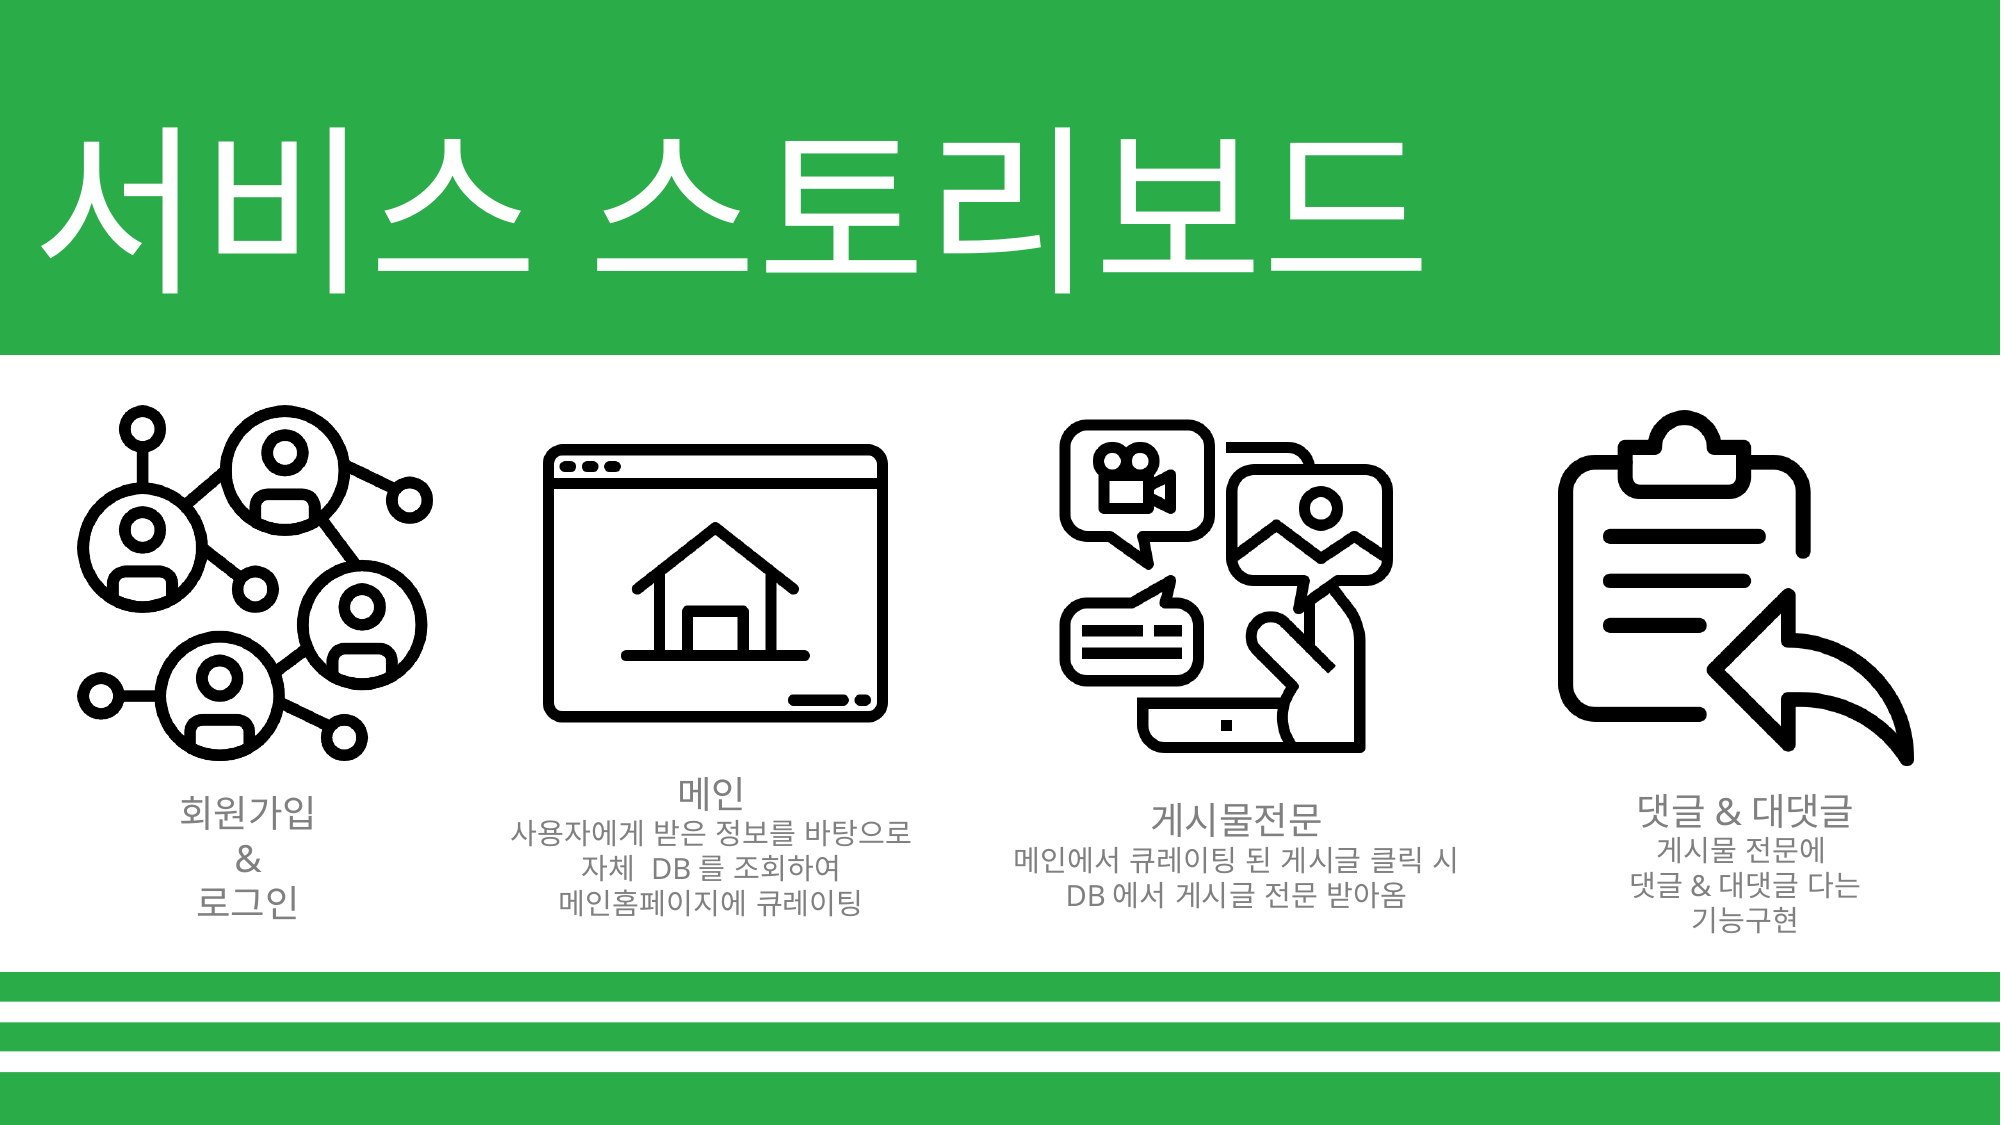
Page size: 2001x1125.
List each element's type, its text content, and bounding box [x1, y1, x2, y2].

text_box 댓글&대댓글 게시물 전문에 댓글&대댓글 다는 기능구현 [1558, 780, 1933, 945]
text_box 서비스 스토리보드 [17, 88, 1529, 324]
text_box 메인 사용자에게 받은 정보를 바탕으로 자체 DB를 조회하여 메인홈페이지에 큐레이팅 [487, 763, 936, 928]
picture [537, 405, 893, 761]
text_box [0, 1001, 2000, 1023]
picture [1558, 410, 1914, 766]
text_box [0, 354, 2000, 973]
text_box [0, 1050, 2000, 1073]
text_box 게시물전문 메인에서 큐레이팅 된 게시글 클릭 시 DB에서 게시글 전문 받아옴 [990, 790, 1483, 920]
picture [77, 405, 433, 761]
picture [1048, 408, 1404, 764]
text_box 회원가입 & 로그인 [106, 782, 390, 933]
